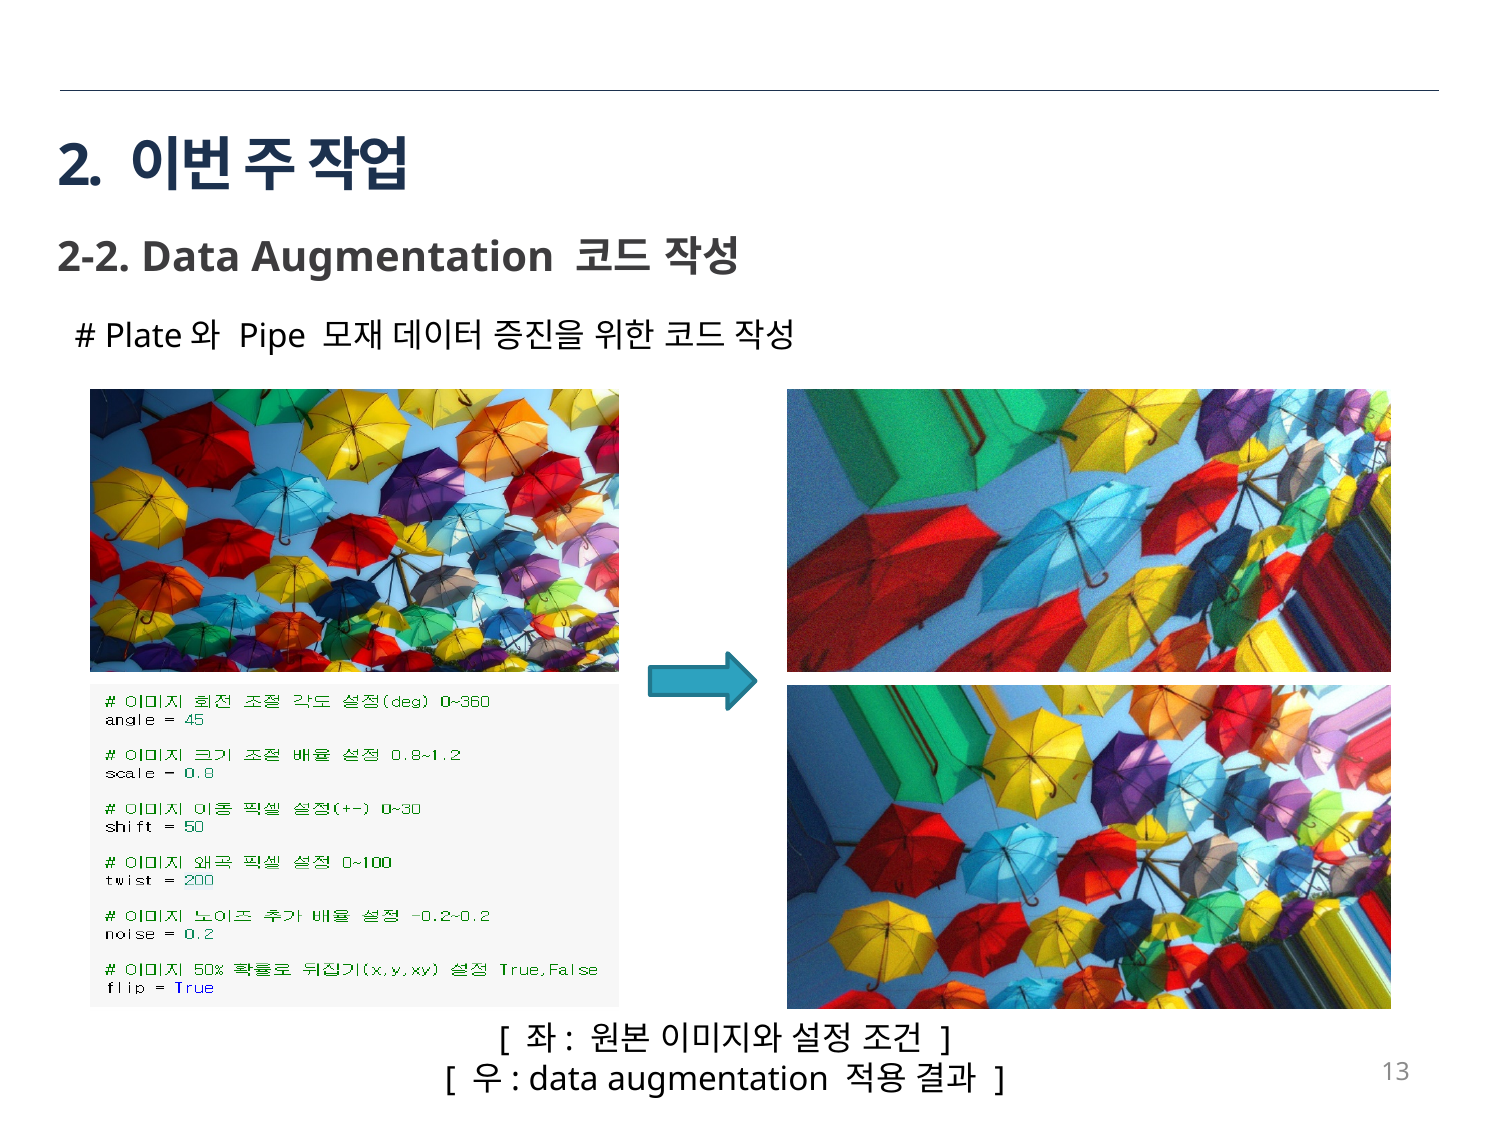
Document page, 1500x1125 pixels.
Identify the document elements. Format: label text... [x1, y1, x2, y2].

slide_number 13 [1118, 1042, 1425, 1103]
text_box 2-2. Data Augmentation 코드 작성 [42, 222, 1432, 432]
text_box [90, 389, 1392, 1011]
text_box [ 좌: 원본 이미지와 설정 조건 ] [ 우: data augmentation 적용 결과 ] [332, 1019, 1118, 1105]
text_box # Plate와 Pipe 모재 데이터 증진을 위한 코드 작성 [59, 286, 1500, 362]
title 2. 이번 주 작업 [42, 114, 1190, 211]
